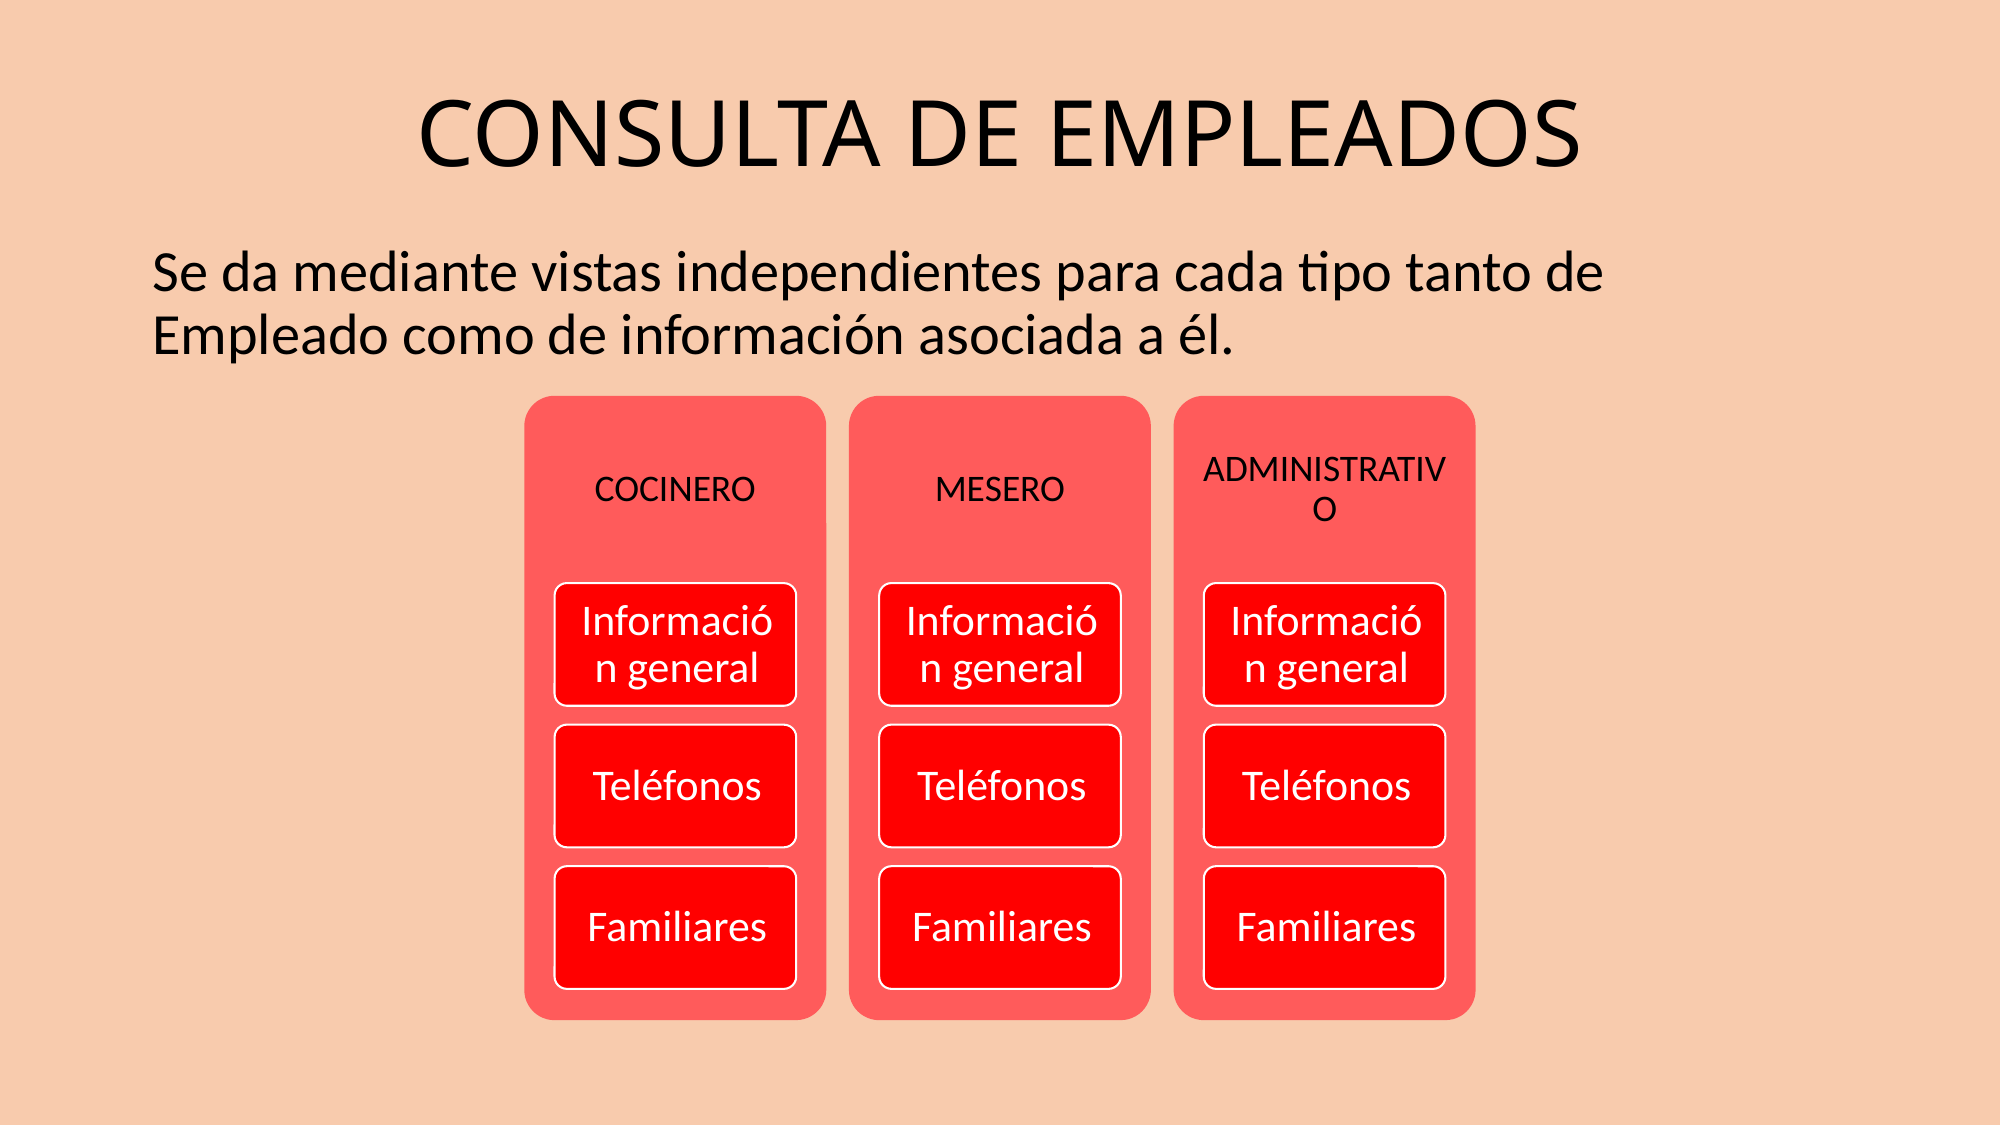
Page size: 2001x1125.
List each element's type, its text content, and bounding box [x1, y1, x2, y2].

title CONSULTA DE EMPLEADOS [137, 59, 1863, 214]
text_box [524, 395, 1476, 1021]
list Se da mediante vistas independientes para cada tipo tanto de Empleado como de información asociada a él. [137, 233, 1863, 1014]
